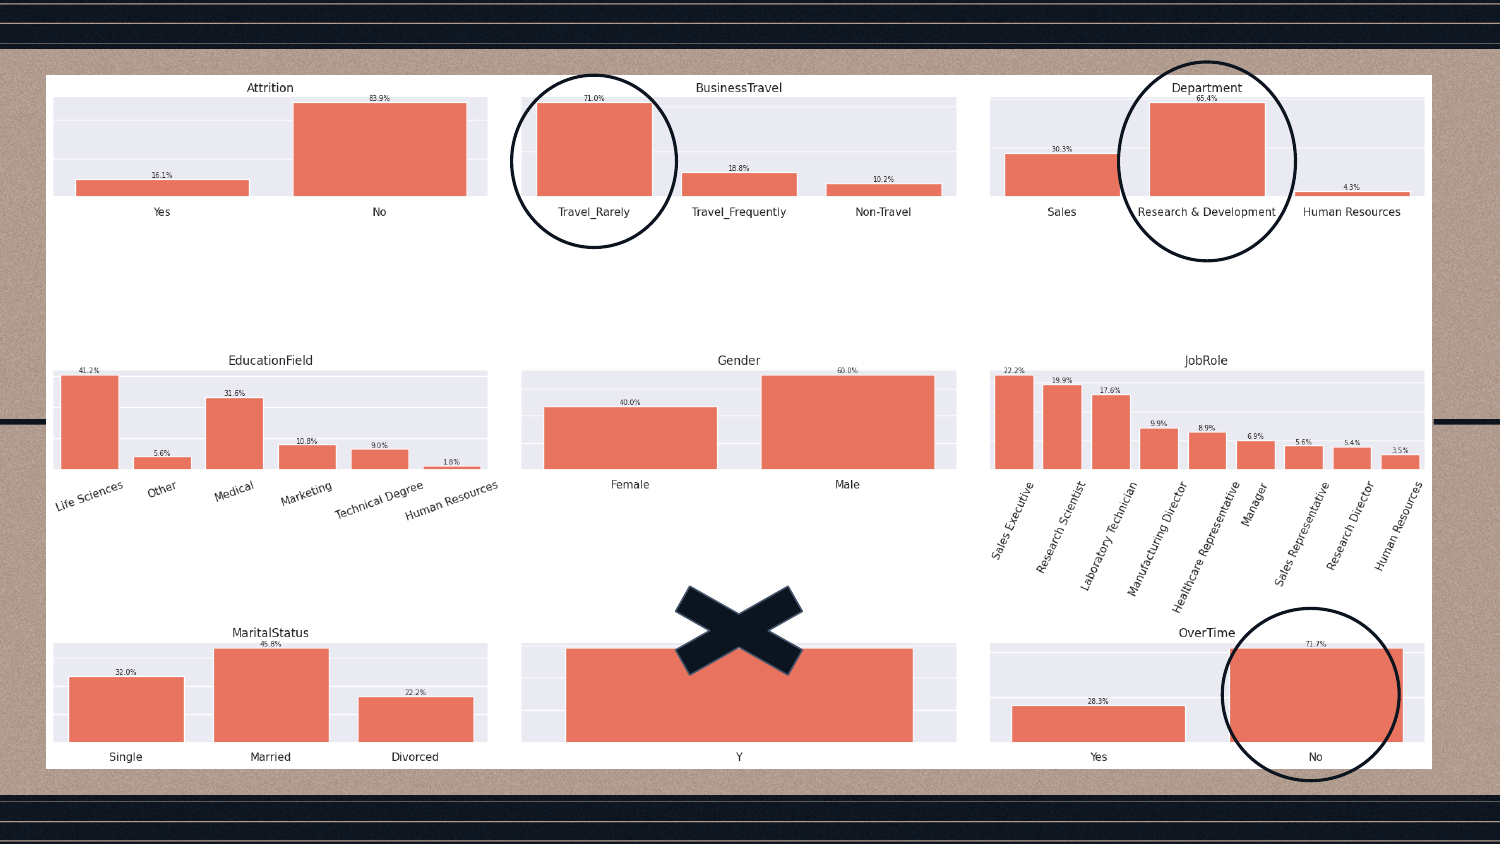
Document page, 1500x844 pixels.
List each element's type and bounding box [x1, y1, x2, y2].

text_box [1166, 61, 1248, 73]
picture [0, 0, 1500, 844]
text_box [1285, 777, 1337, 781]
